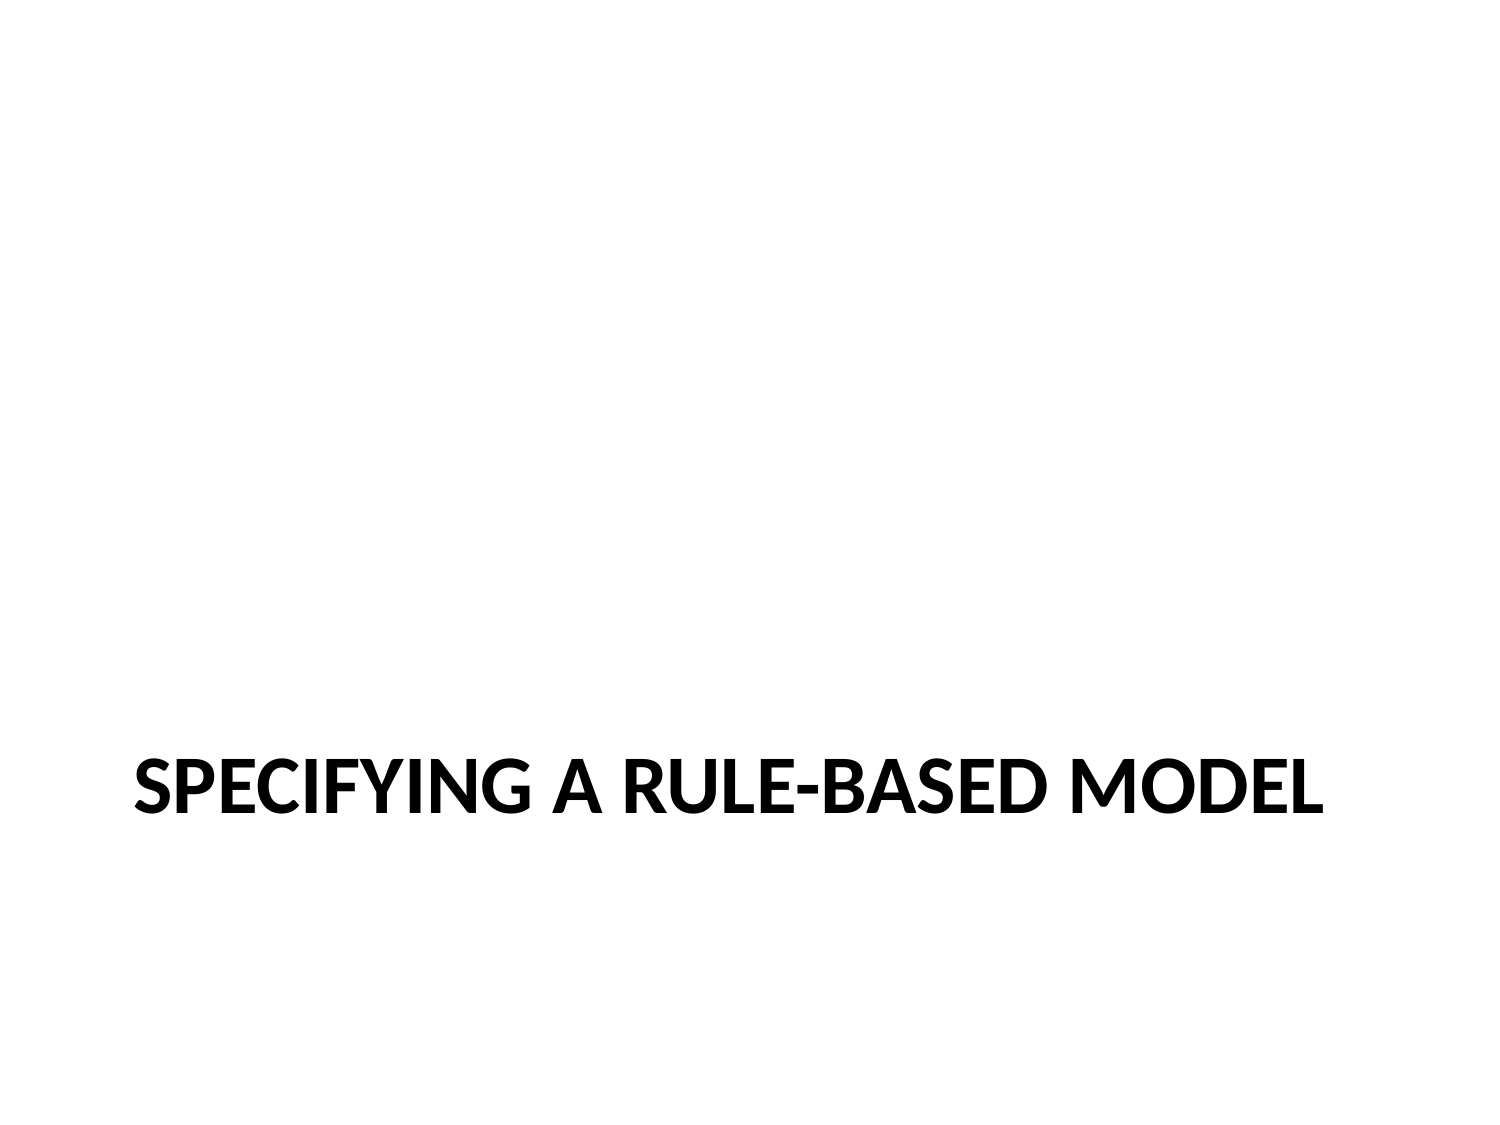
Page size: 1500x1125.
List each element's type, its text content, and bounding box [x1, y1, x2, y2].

title Specifying a rule-based model [118, 722, 1394, 947]
